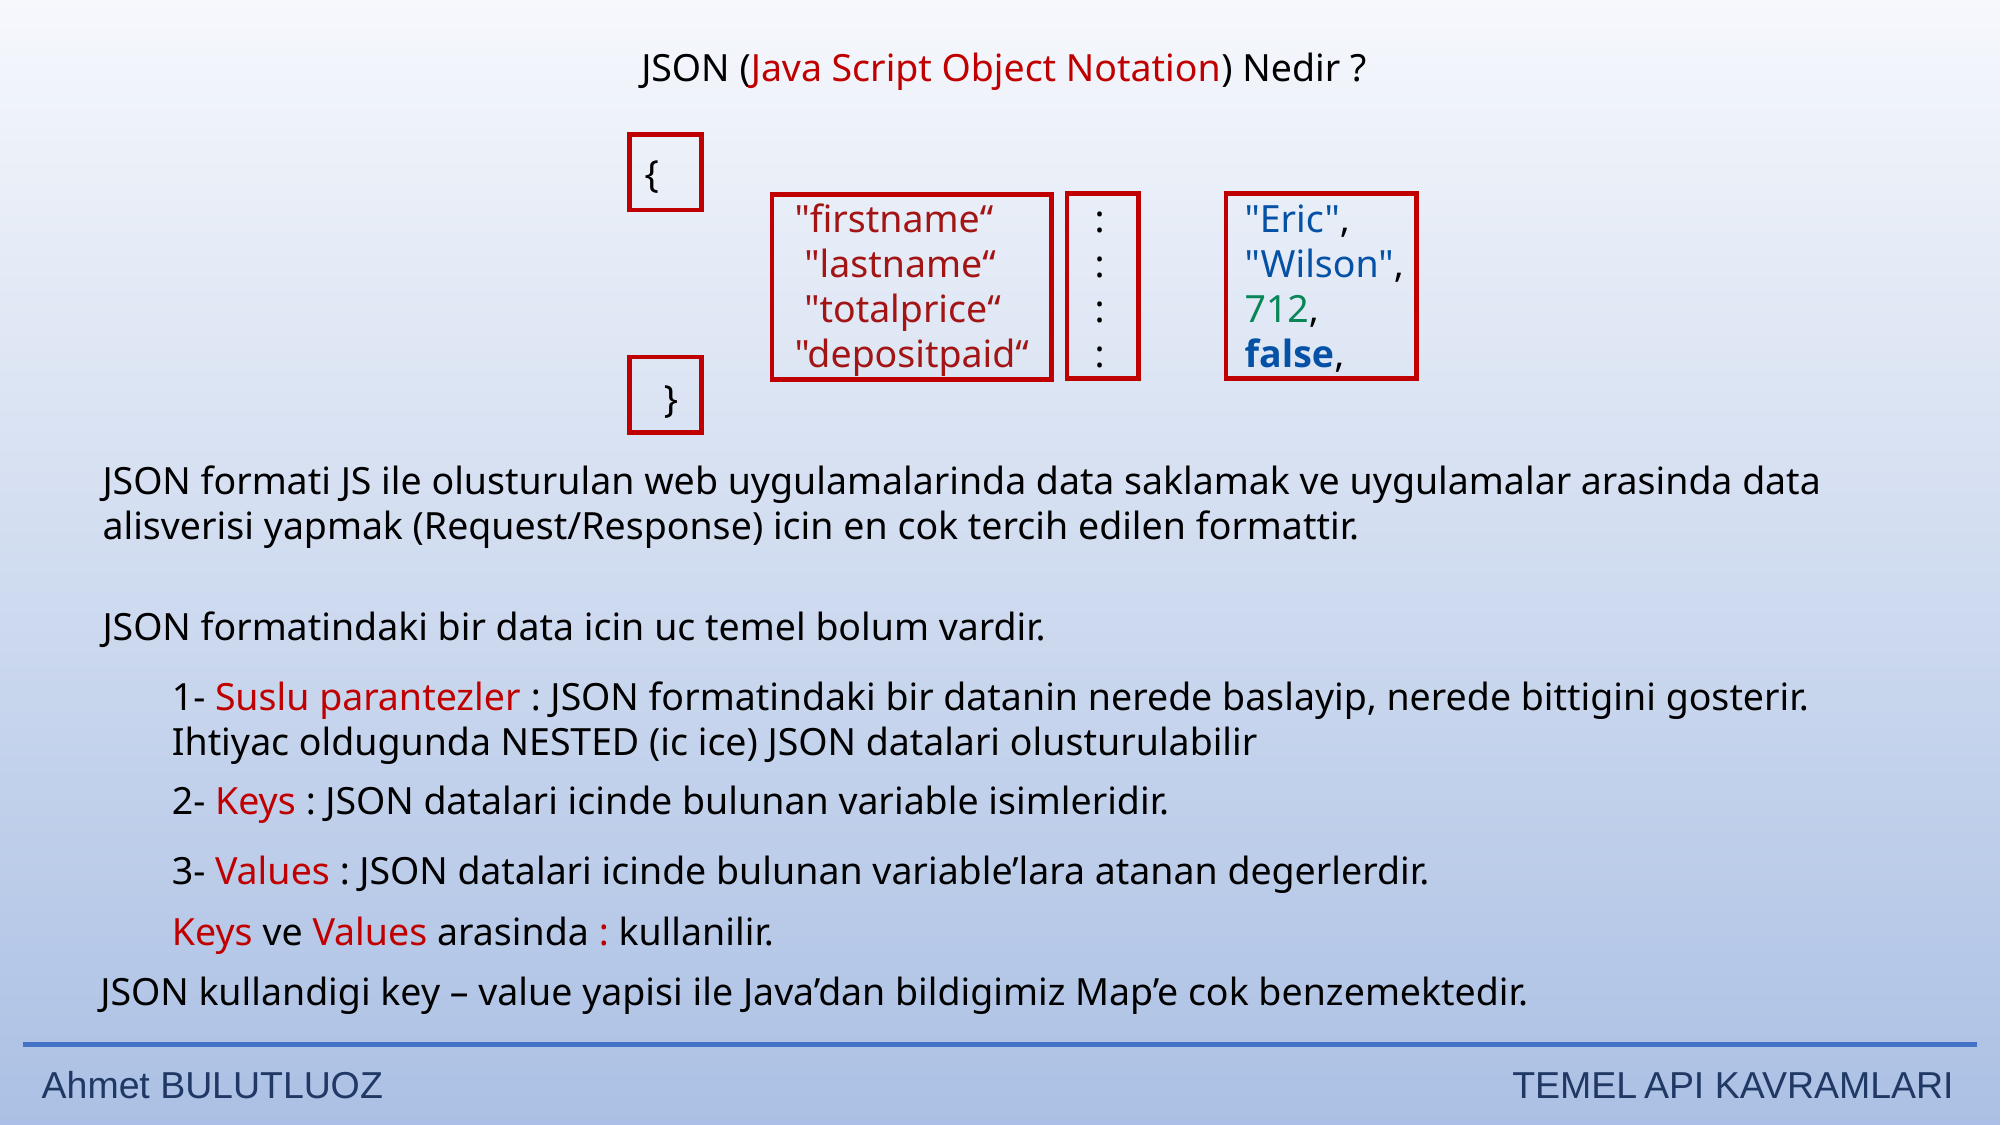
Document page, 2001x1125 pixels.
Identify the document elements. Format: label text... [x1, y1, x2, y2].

text_box [1225, 193, 1417, 379]
text_box Keys ve Values arasinda : kullanilir. [157, 900, 1916, 960]
text_box [1067, 193, 1139, 379]
text_box 3- Values : JSON datalari icinde bulunan variable’lara atanan degerlerdir. [157, 840, 1916, 900]
text_box JSON formatindaki bir data icin uc temel bolum vardir. [87, 595, 1066, 656]
text_box [772, 194, 1052, 380]
text_box JSON (Java Script Object Notation) Nedir ? [599, 36, 1409, 97]
text_box 1- Suslu parantezler : JSON formatindaki bir datanin nerede baslayip, nerede bittigini gosterir. Ihtiyac oldugunda NESTED (ic ice) JSON datalari olusturulabilir [157, 665, 1916, 769]
text_box JSON formati JS ile olusturulan web uygulamalarinda data saklamak ve uygulamalar arasinda data alisverisi yapmak (Request/Response) icin en cok tercih edilen formattir. [87, 449, 1952, 555]
text_box [629, 134, 702, 210]
text_box [629, 357, 702, 433]
text_box { "firstname“ : "Eric", "lastname“ : "Wilson", "totalprice“ : 712, "depositpaid“ : false, } [629, 142, 1656, 428]
text_box Ahmet BULUTLUOZ TEMEL API KAVRAMLARI [26, 1053, 1981, 1125]
text_box 2- Keys : JSON datalari icinde bulunan variable isimleridir. [157, 769, 1916, 830]
text_box JSON kullandigi key – value yapisi ile Java’dan bildigimiz Map’e cok benzemektedir. [85, 960, 1781, 1021]
